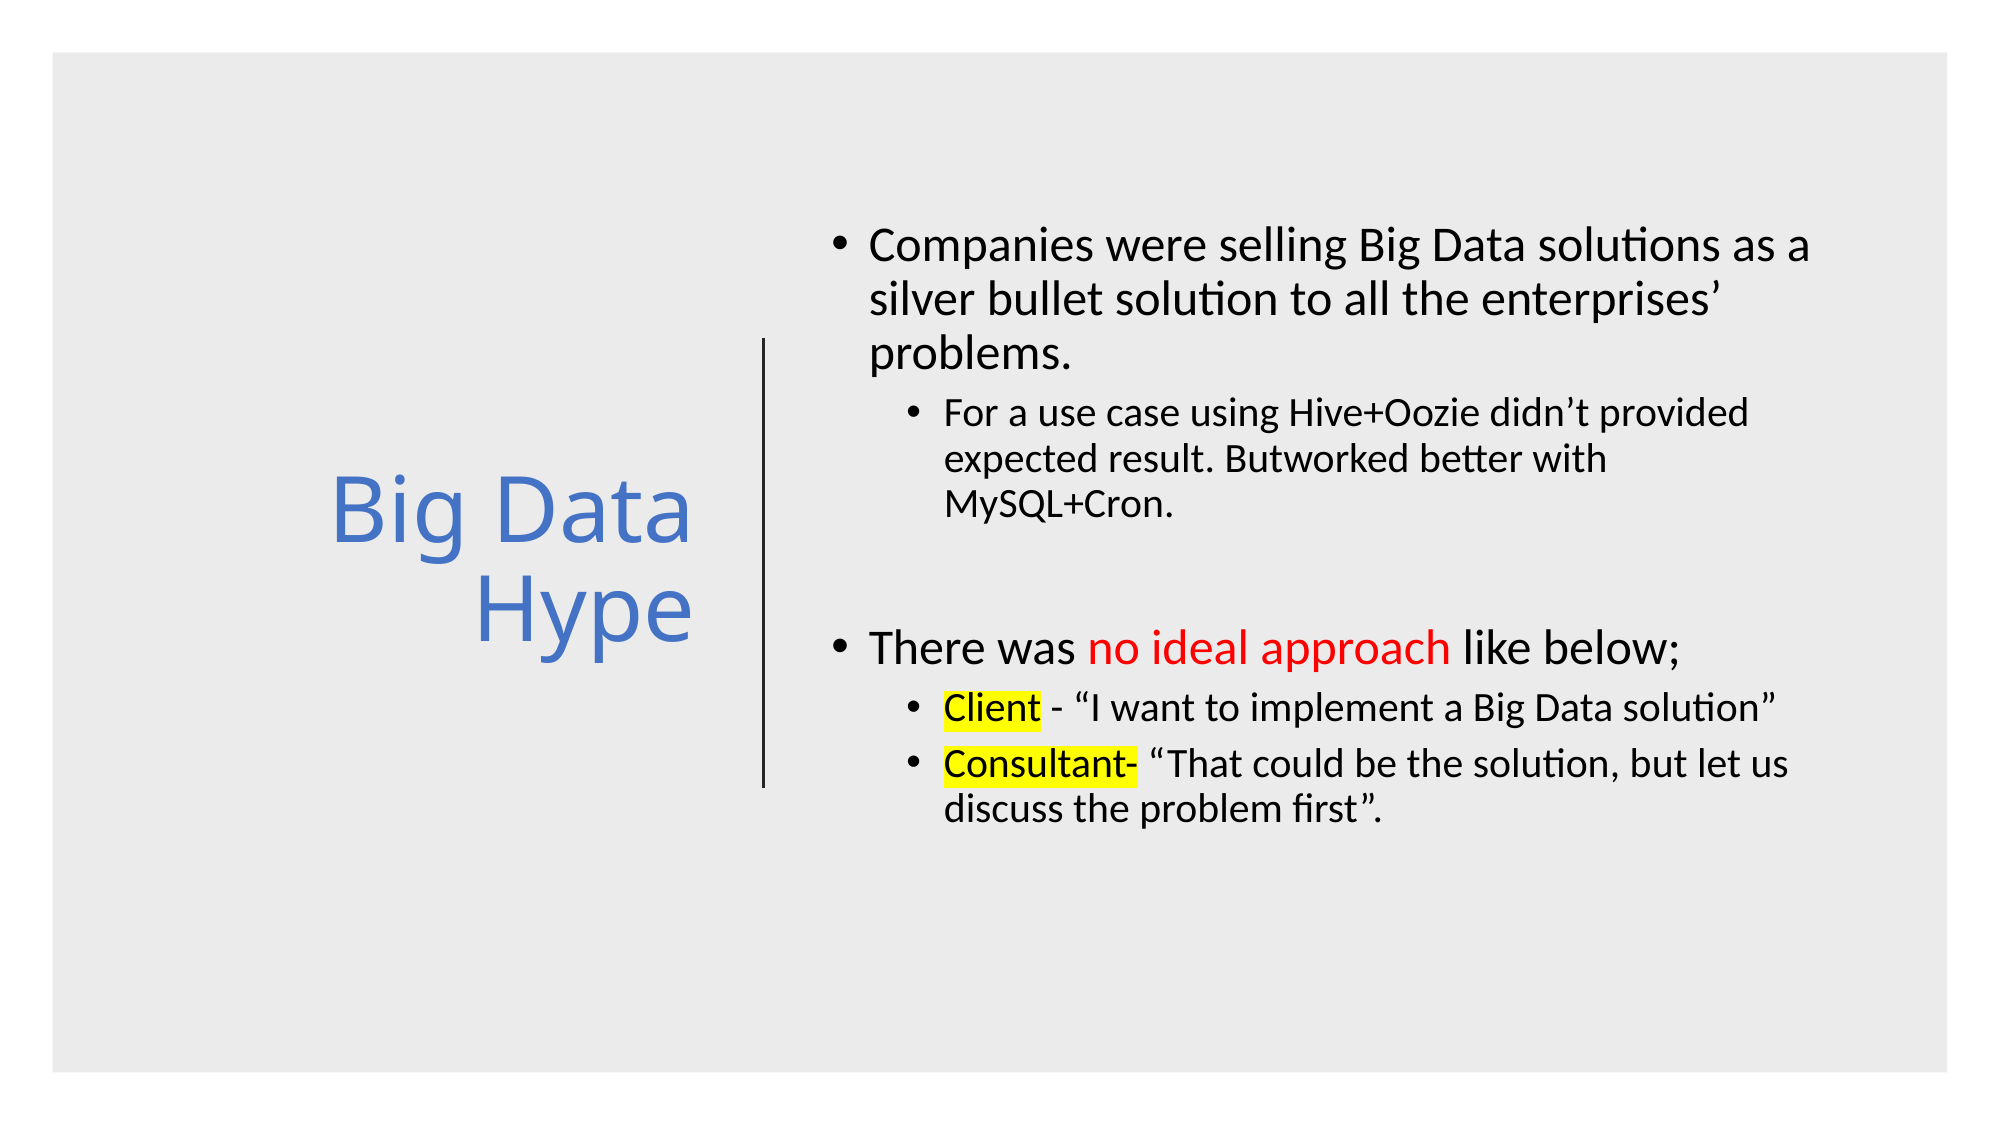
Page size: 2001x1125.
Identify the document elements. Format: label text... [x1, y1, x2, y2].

title Big Data Hype [137, 158, 711, 967]
text_box [52, 51, 1948, 1073]
list Companies were selling Big Data solutions as a silver bullet solution to all the enterprises’ problems. For a use case using Hive+Oozie didn’t provided expected result. Butworked better with MySQL+Cron. There was no ideal approach like below; Client - “I want to implement a Big Data solution” Consultant- “That could be the solution, but let us discuss the problem first”. [816, 158, 1863, 967]
